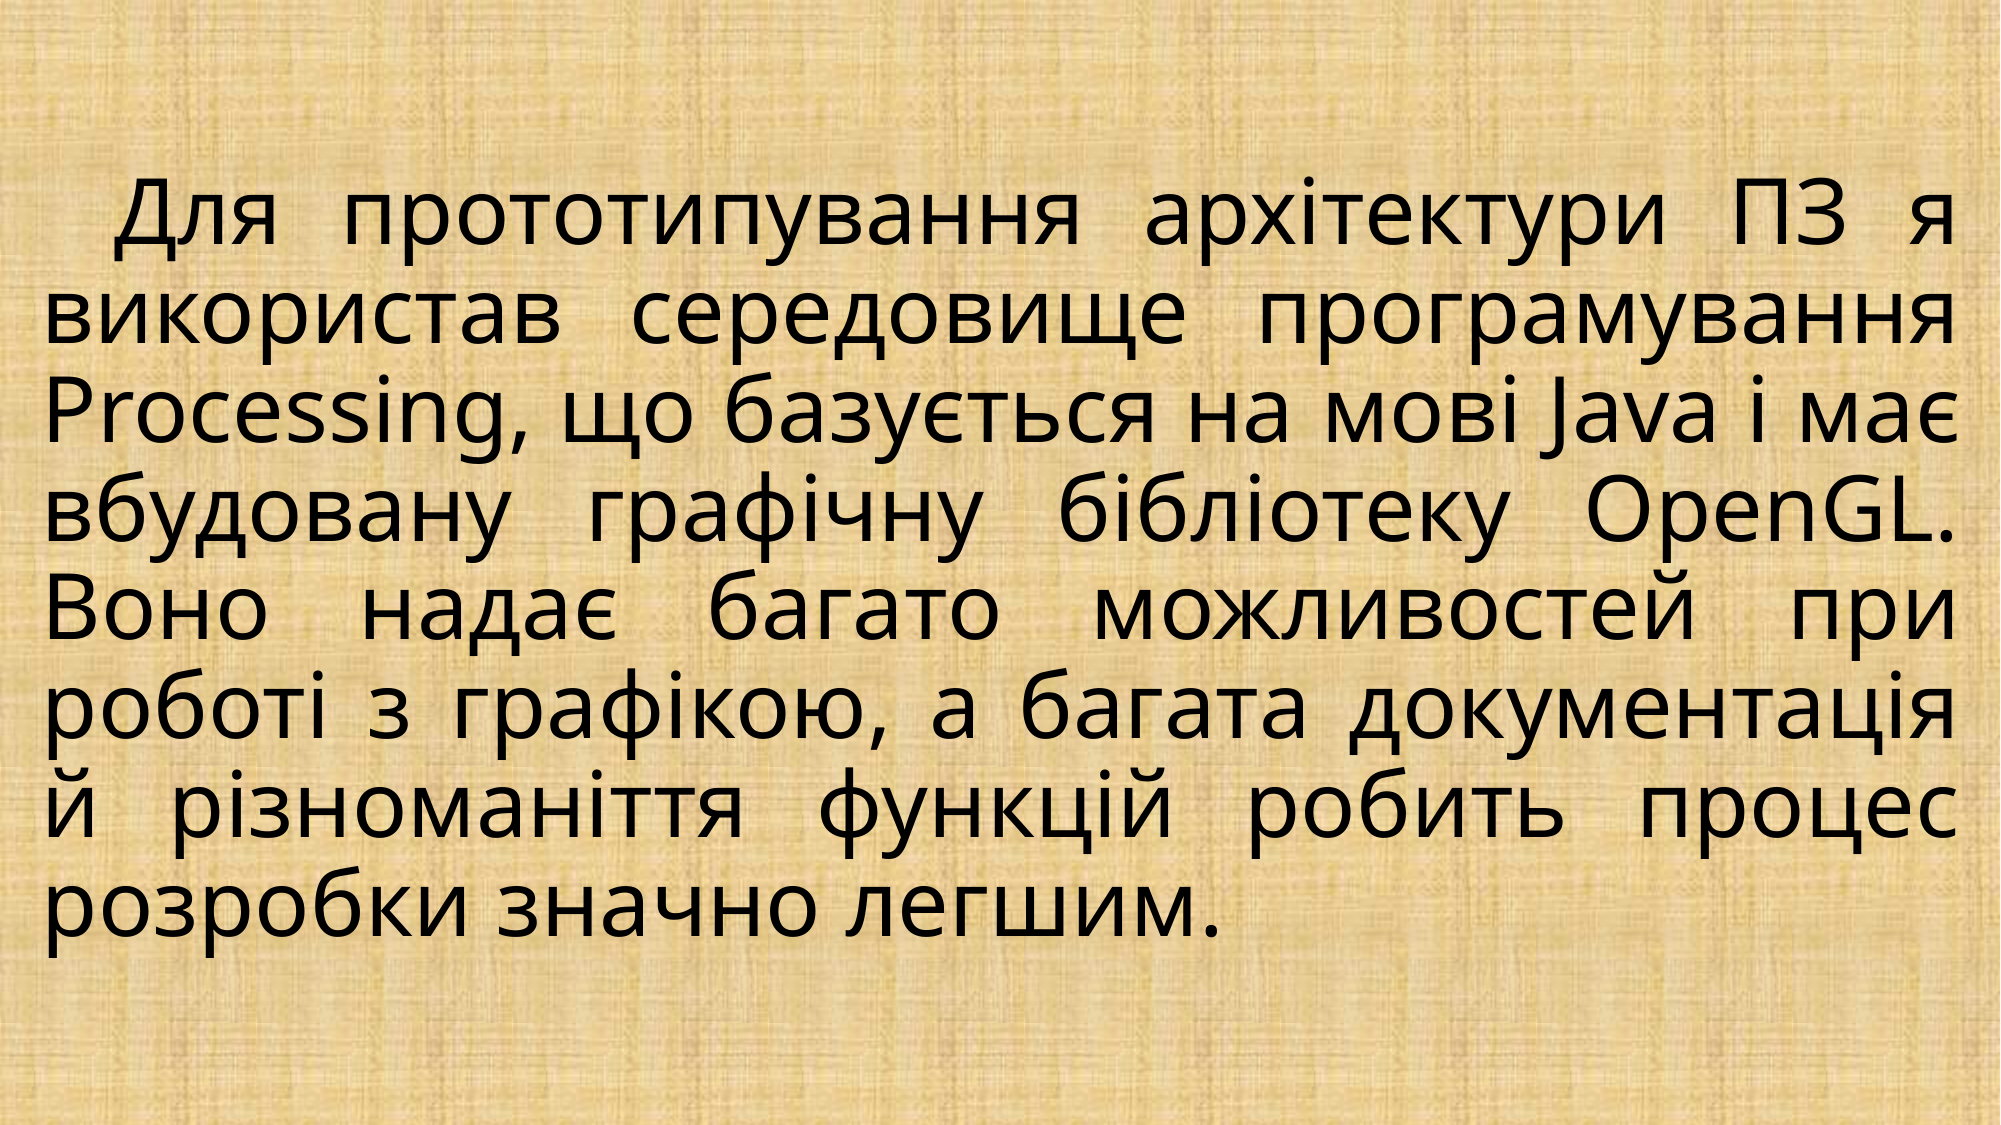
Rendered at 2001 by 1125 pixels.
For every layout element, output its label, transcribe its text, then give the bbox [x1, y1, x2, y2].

picture [0, 0, 2001, 1125]
title Для прототипування архітектури ПЗ я використав середовище програмування Processing, що базується на мові Java і має вбудовану графічну бібліотеку OpenGL. Воно надає багато можливостей при роботі з графікою, а багата документація й різноманіття функцій робить процес розробки значно легшим. [26, 59, 1977, 1063]
